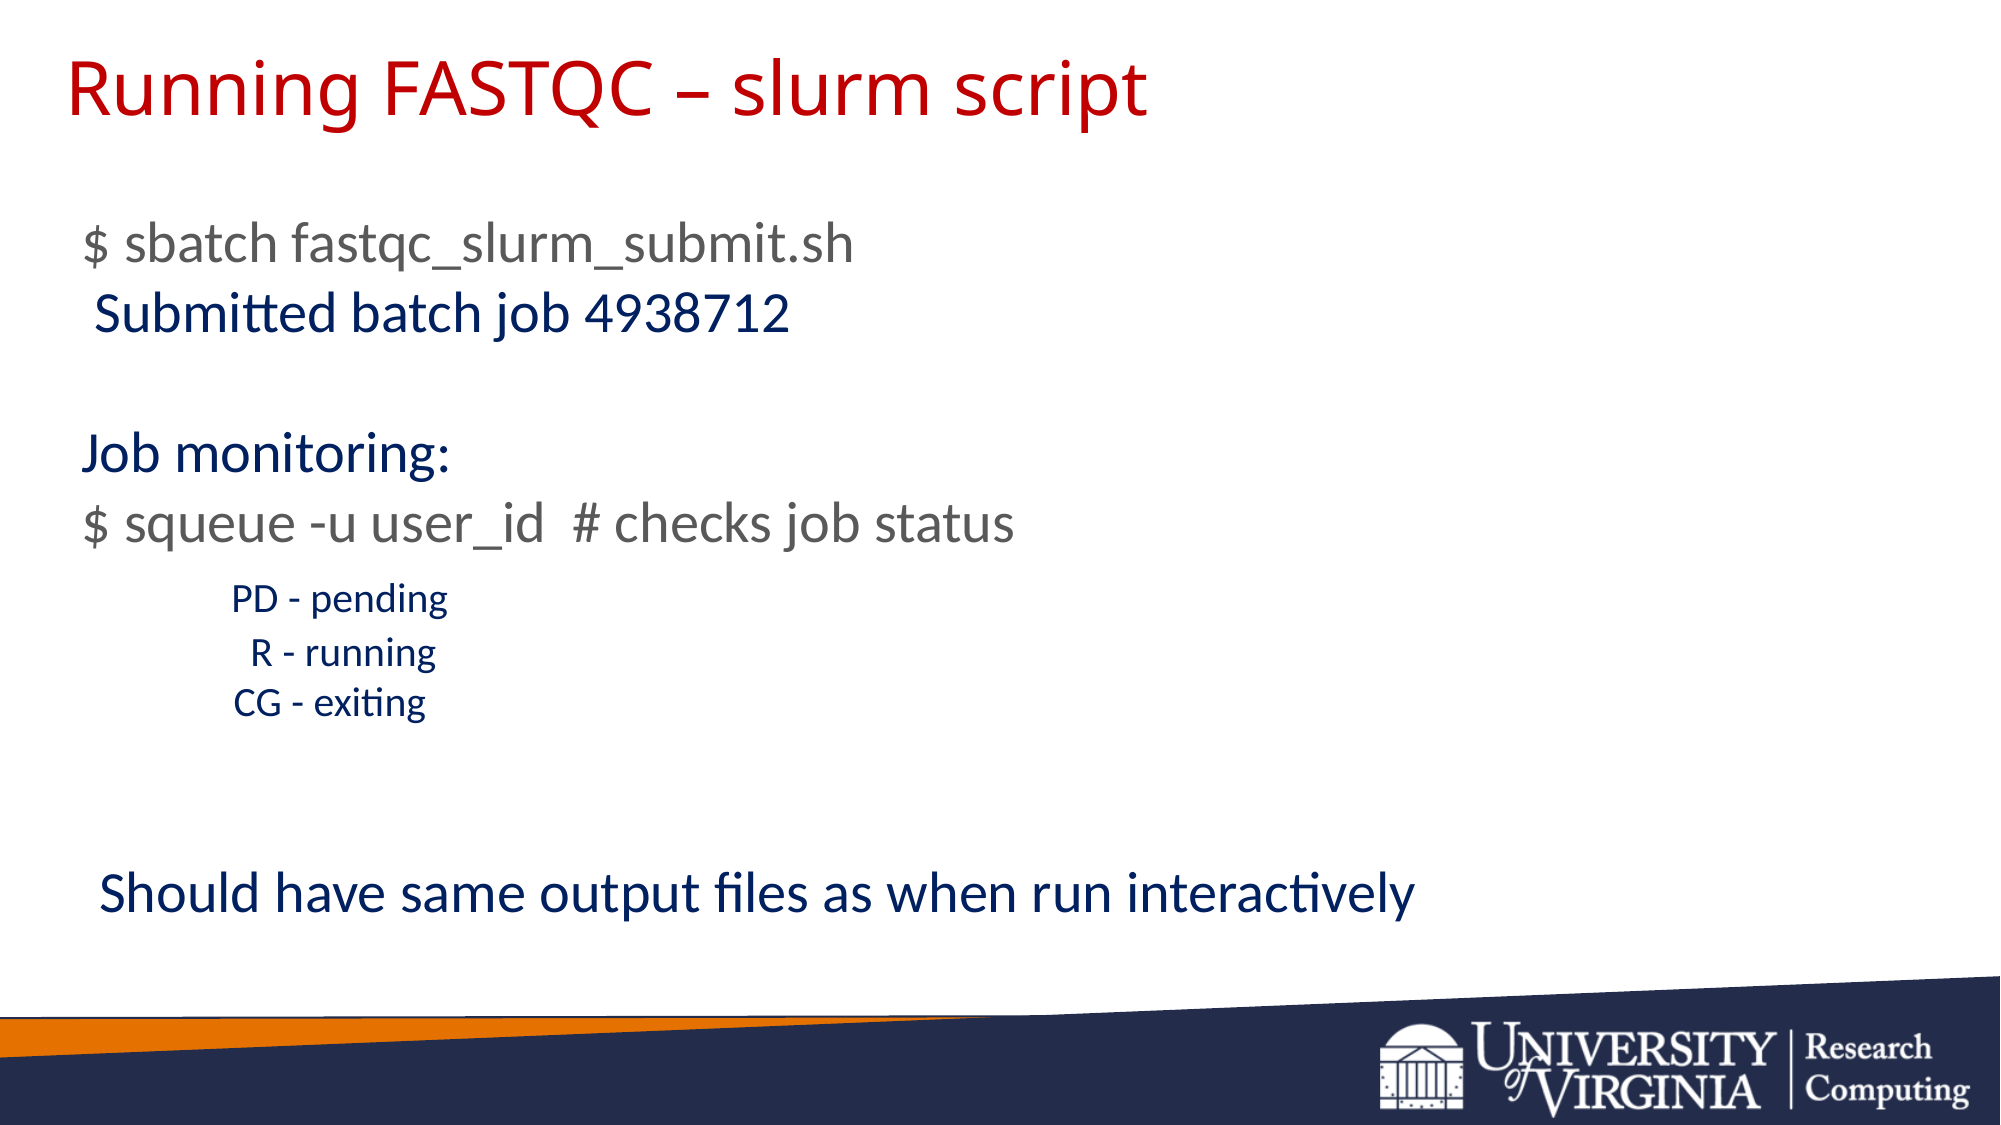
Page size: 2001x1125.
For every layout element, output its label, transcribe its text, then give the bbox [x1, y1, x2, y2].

text_box Should have same output files as when run interactively [84, 847, 1546, 932]
text_box $ sbatch fastqc_slurm_submit.sh Submitted batch job 4938712 Job monitoring: $ squeue -u user_id # checks job status PD - pending R - running CG - exiting [66, 197, 1181, 732]
text_box [0, 1015, 1021, 1057]
picture [1380, 1021, 1981, 1118]
text_box Running FASTQC – slurm script [50, 33, 1219, 139]
text_box [0, 976, 2000, 1125]
